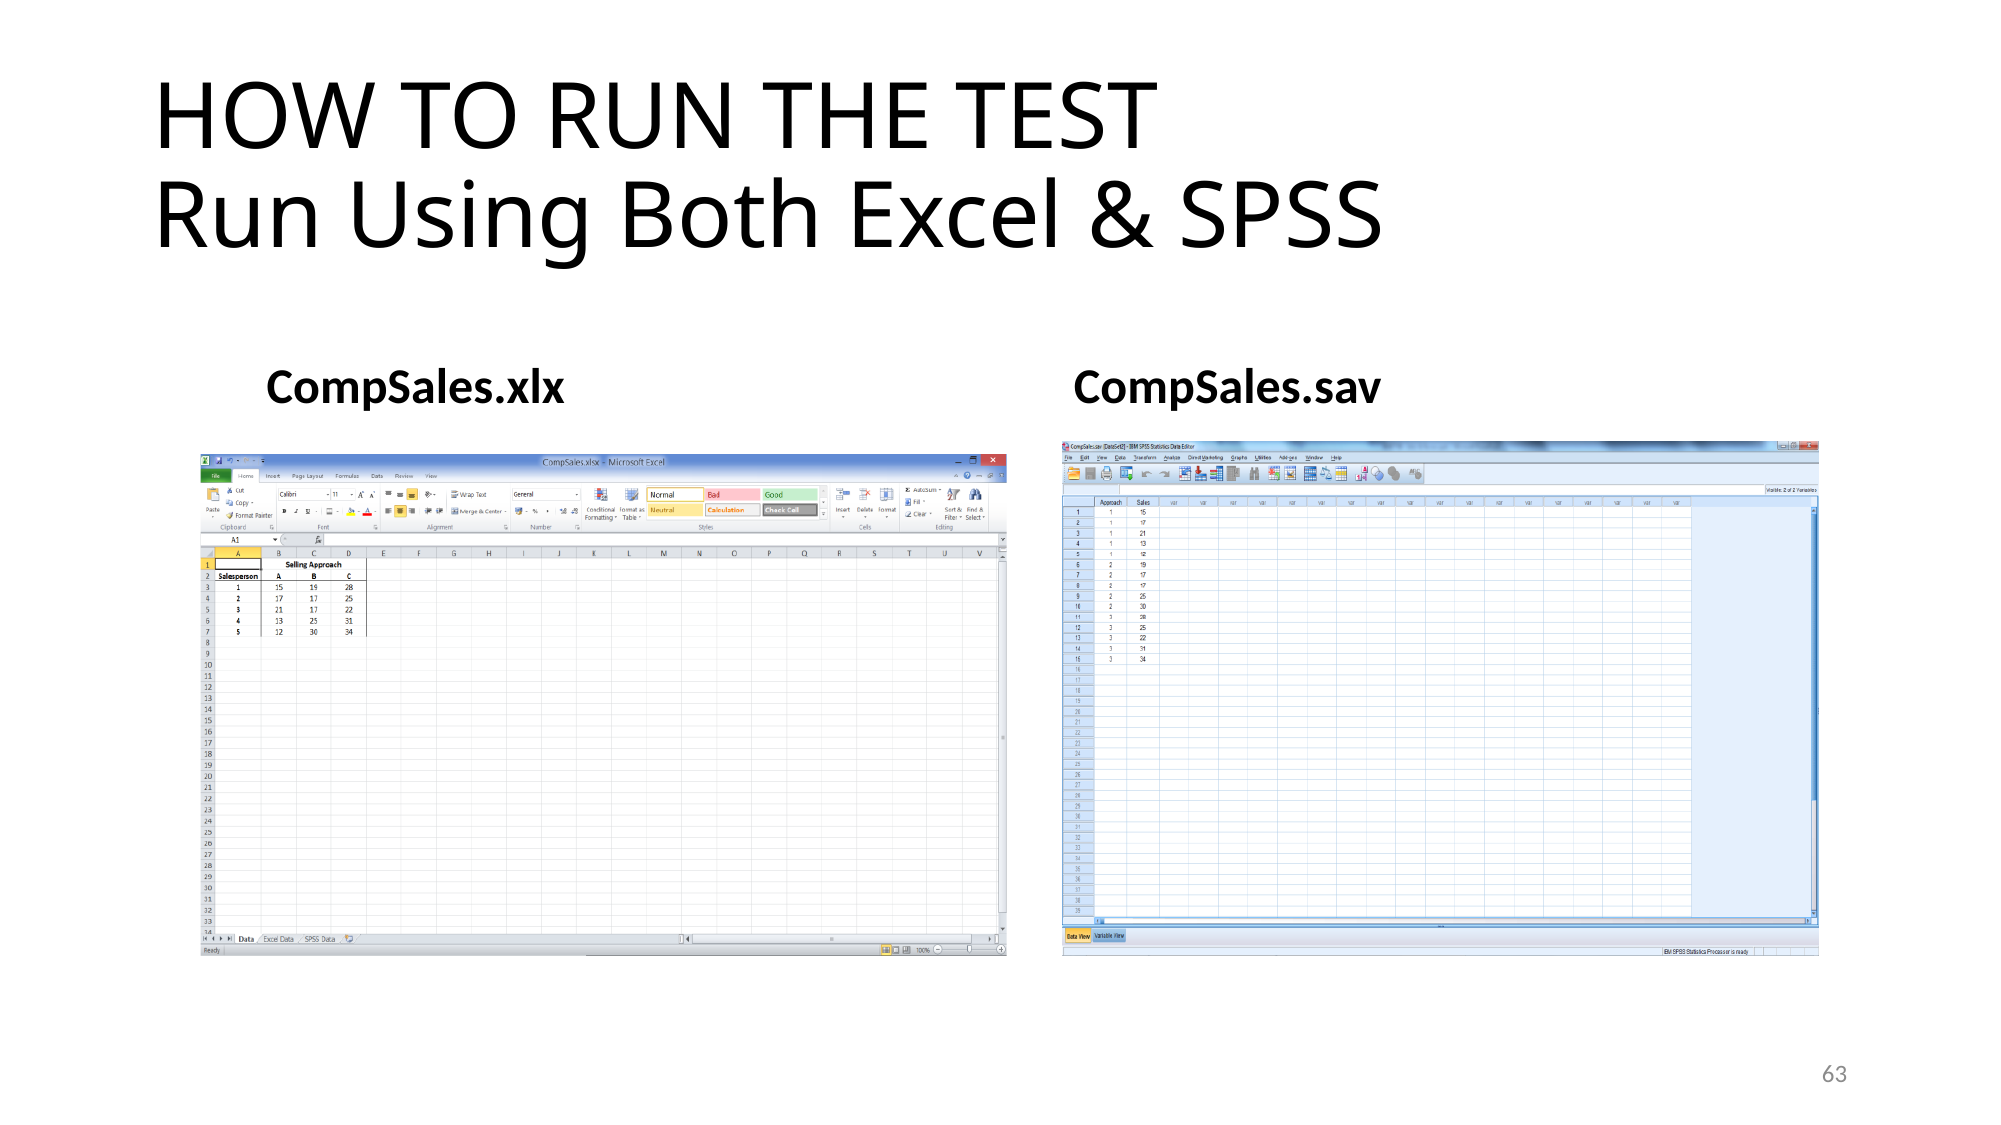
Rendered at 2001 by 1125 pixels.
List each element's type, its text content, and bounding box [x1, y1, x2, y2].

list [200, 454, 1007, 956]
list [1062, 441, 1819, 956]
slide_number 63 [1412, 1042, 1863, 1103]
list CompSales.sav [1058, 324, 1815, 422]
title HOW TO RUN THE TEST Run Using Both Excel & SPSS [137, 59, 1863, 278]
list CompSales.xlx [251, 349, 1008, 422]
